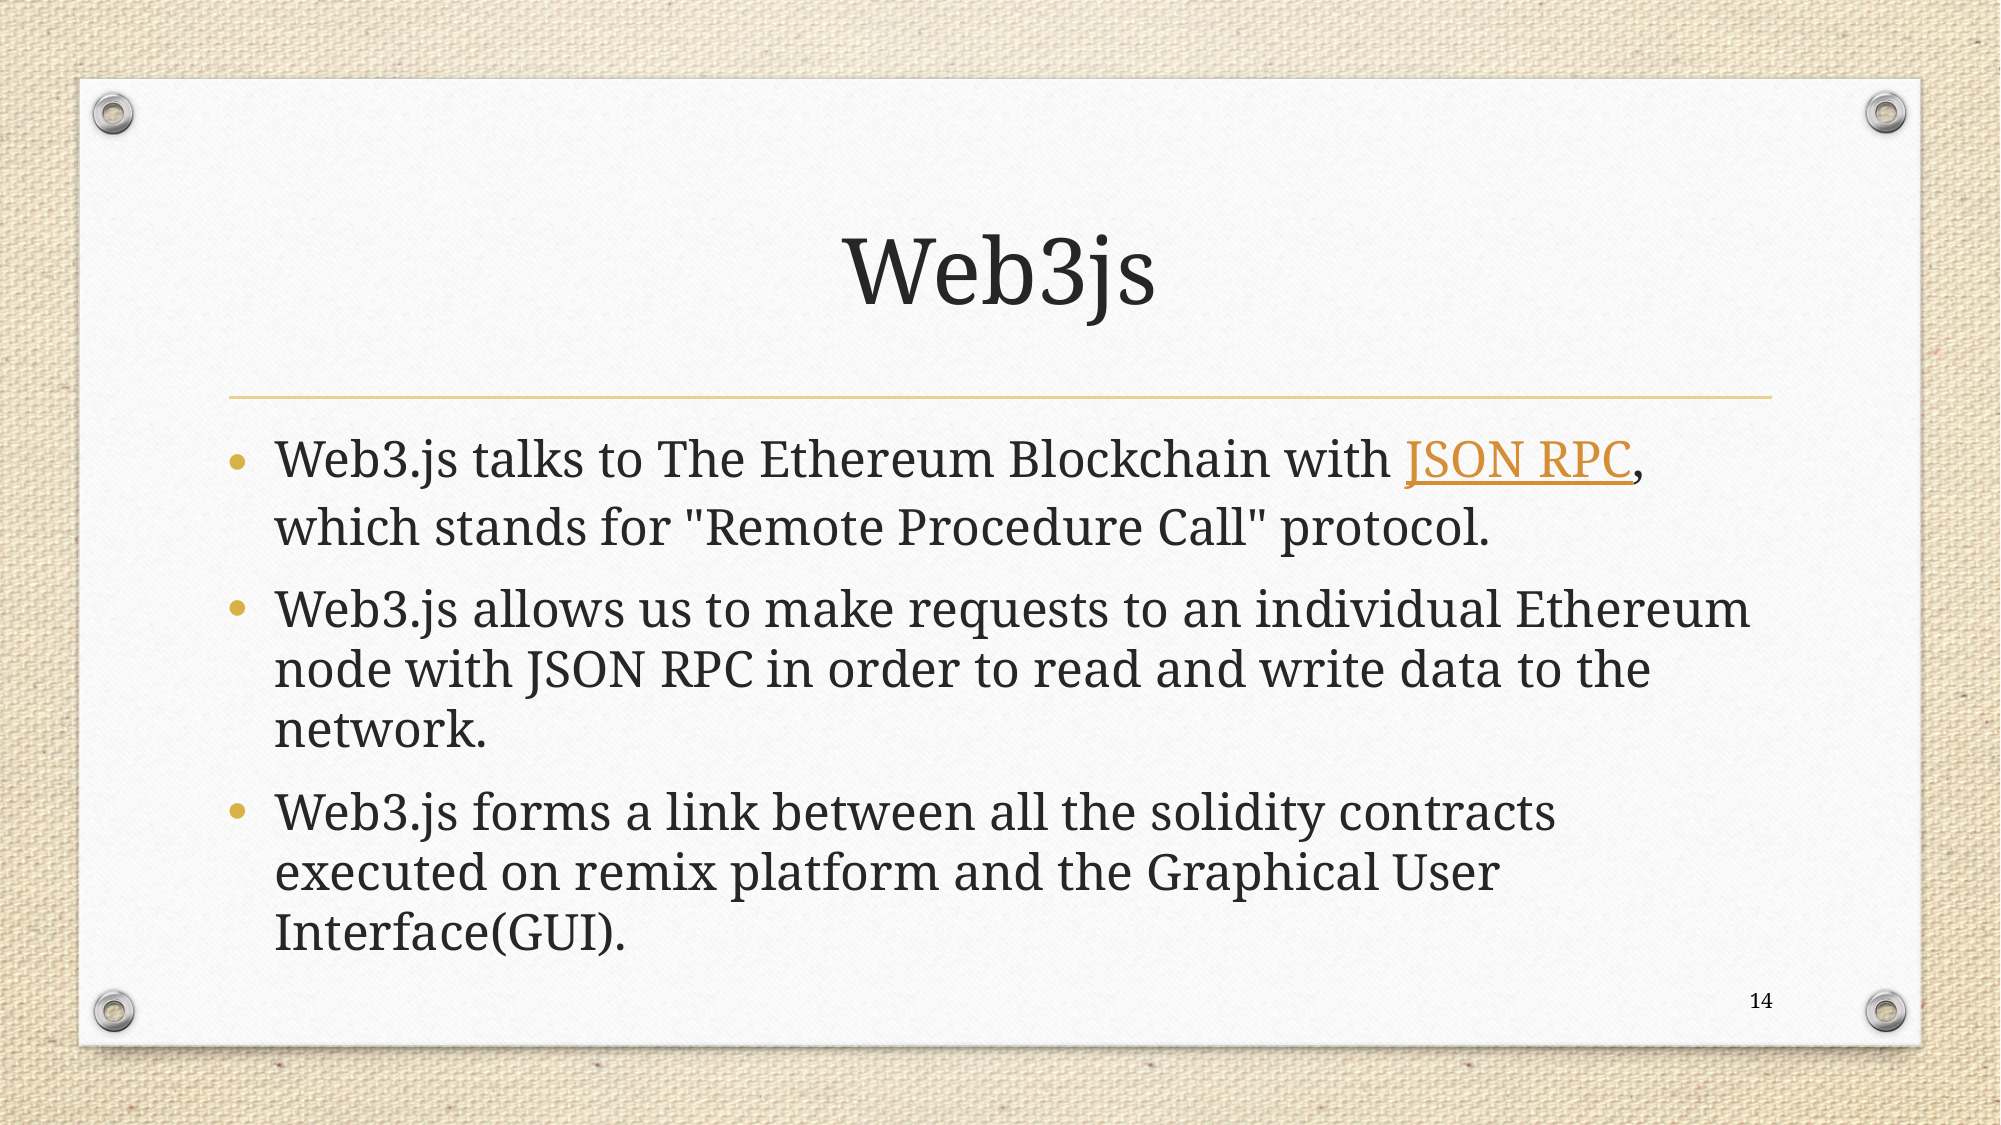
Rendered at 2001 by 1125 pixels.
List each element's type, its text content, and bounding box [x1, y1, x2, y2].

slide_number 14 [1698, 979, 1788, 1025]
picture [0, 0, 2001, 1125]
title Web3js [212, 161, 1788, 375]
list Web3.js talks to The Ethereum Blockchain with JSON RPC, which stands for "Remote Procedure Call" protocol. Web3.js allows us to make requests to an individual Ethereum node with JSON RPC in order to read and write data to the network. Web3.js forms a link between all the solidity contracts executed on remix platform and the Graphical User Interface(GUI). [212, 419, 1788, 964]
